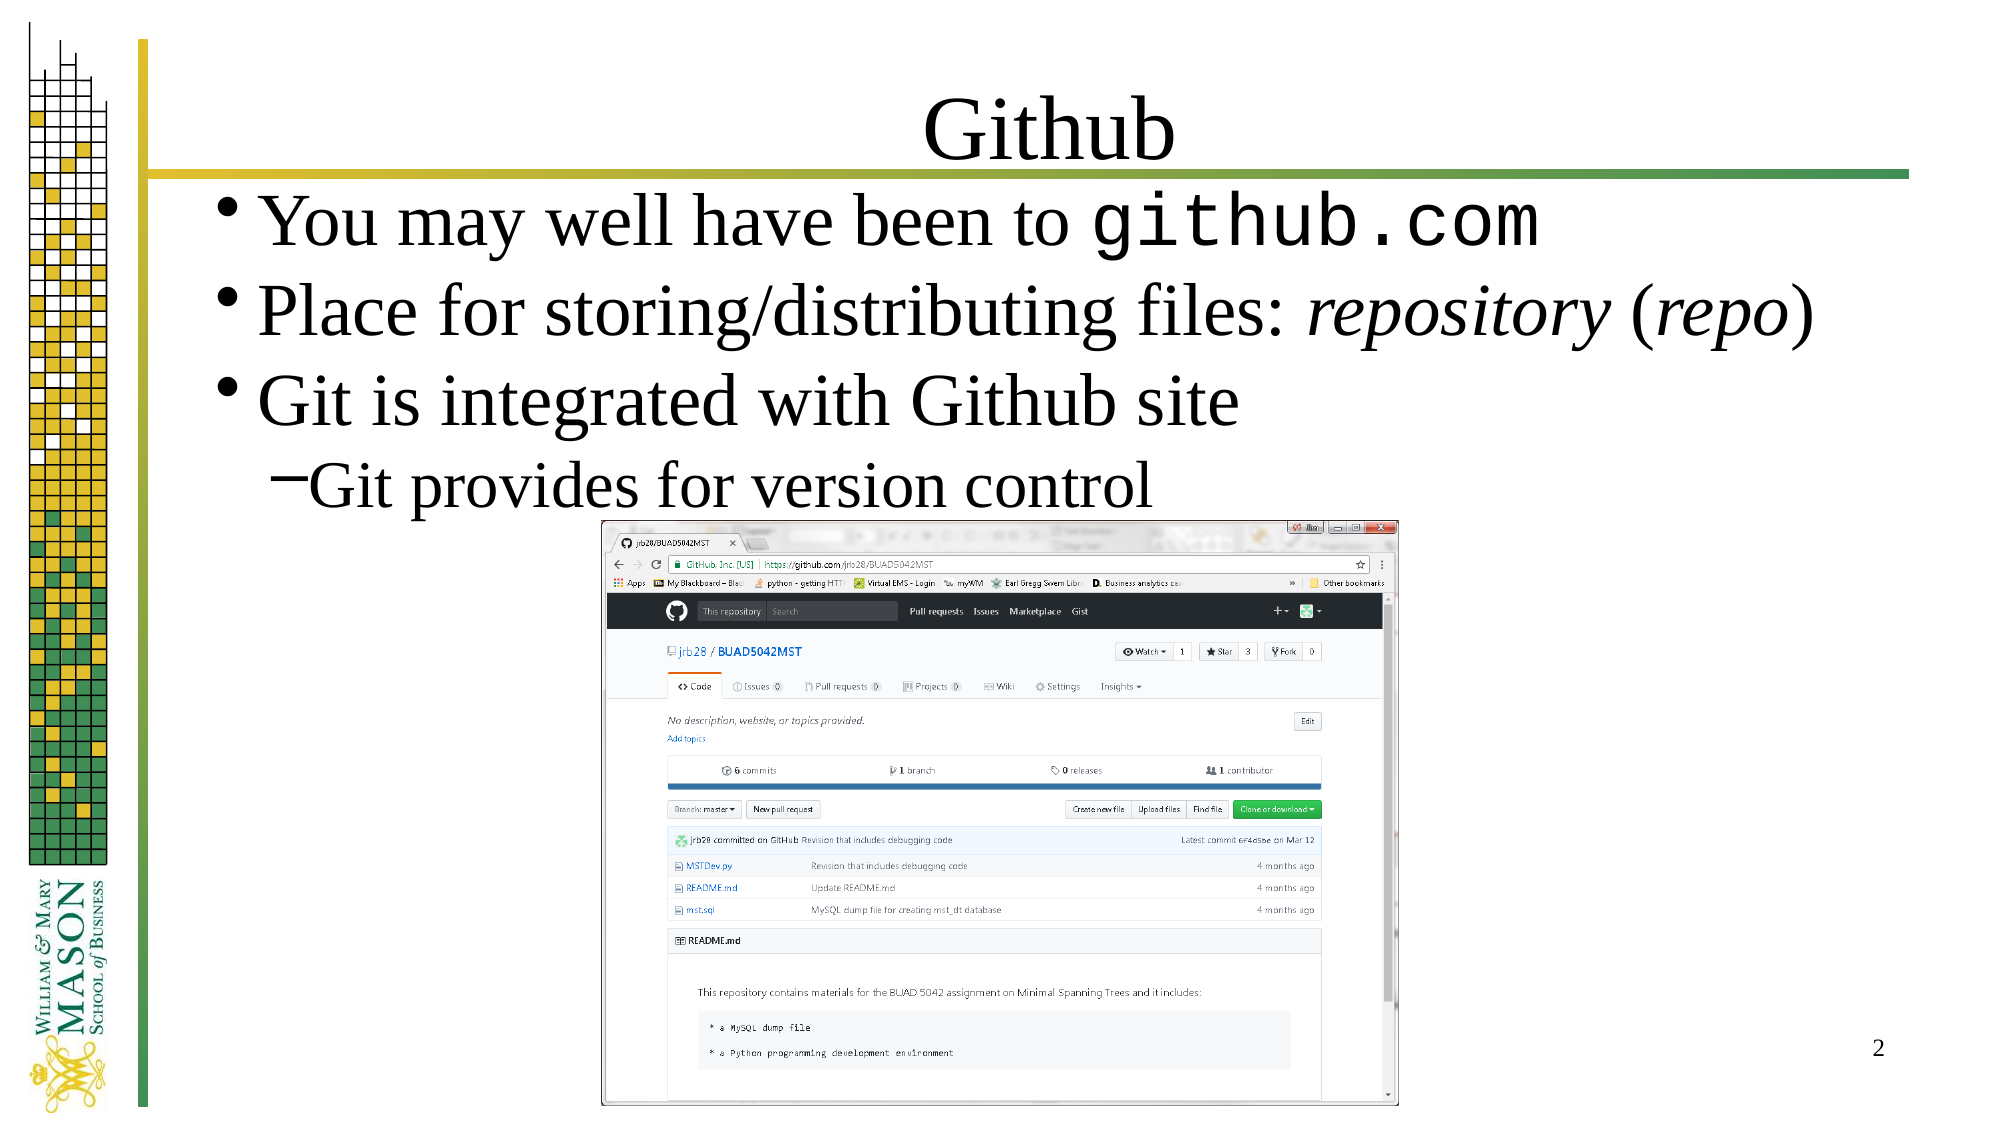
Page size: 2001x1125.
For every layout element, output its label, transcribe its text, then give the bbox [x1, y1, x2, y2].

picture [29, 879, 107, 1113]
picture [601, 520, 1399, 1106]
title Github [200, 45, 1900, 163]
list You may well have been to github.com Place for storing/distributing files: repository (repo) Git is integrated with Github site Git provides for version control [200, 163, 1900, 989]
slide_number 2 [1402, 1024, 1901, 1103]
